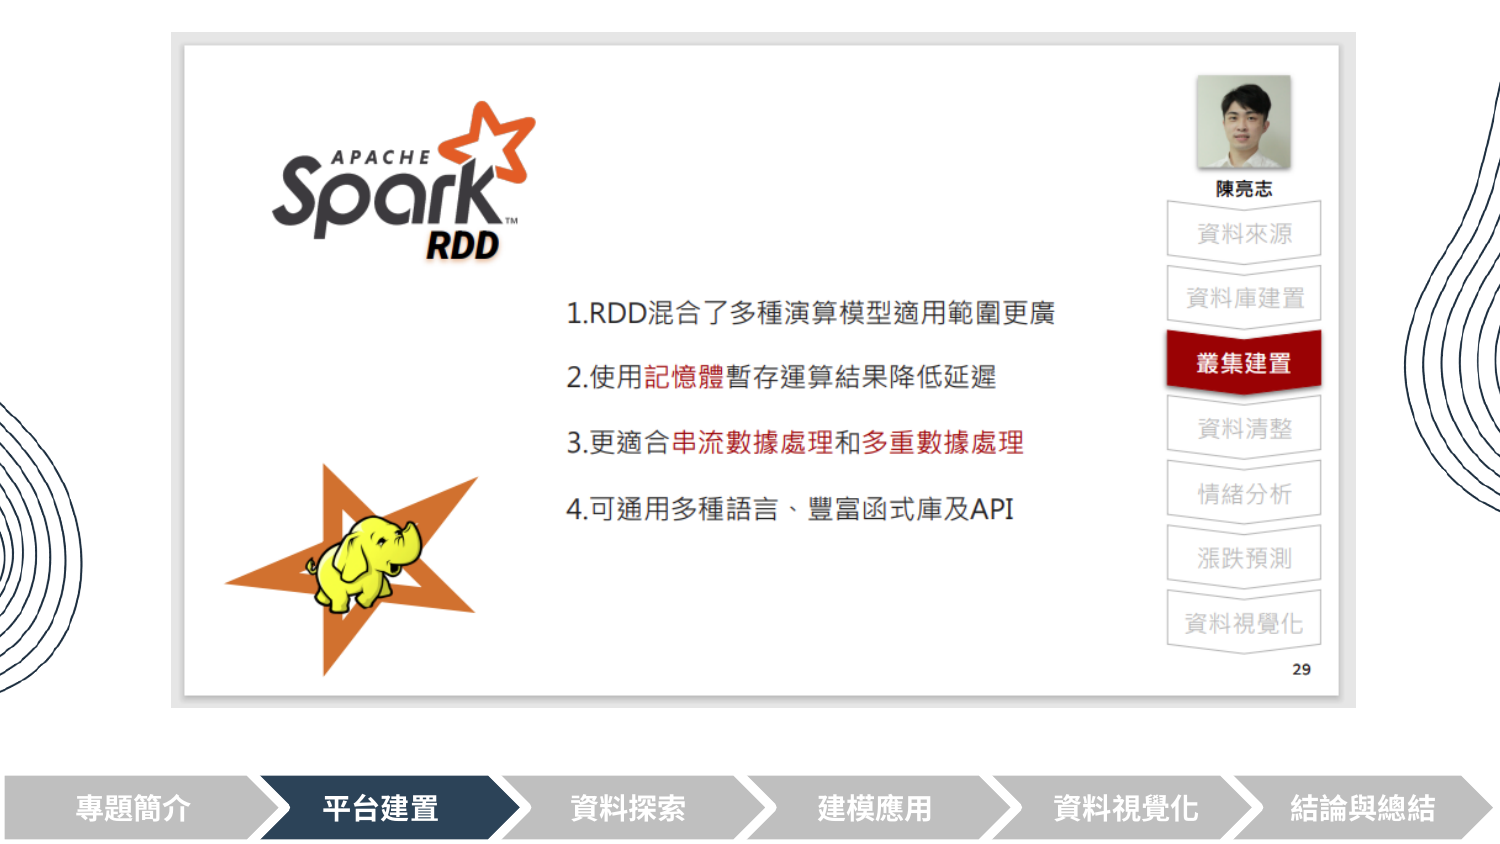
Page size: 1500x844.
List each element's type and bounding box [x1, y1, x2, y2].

picture [170, 0, 1500, 708]
text_box [0, 770, 1500, 844]
picture [0, 399, 149, 701]
